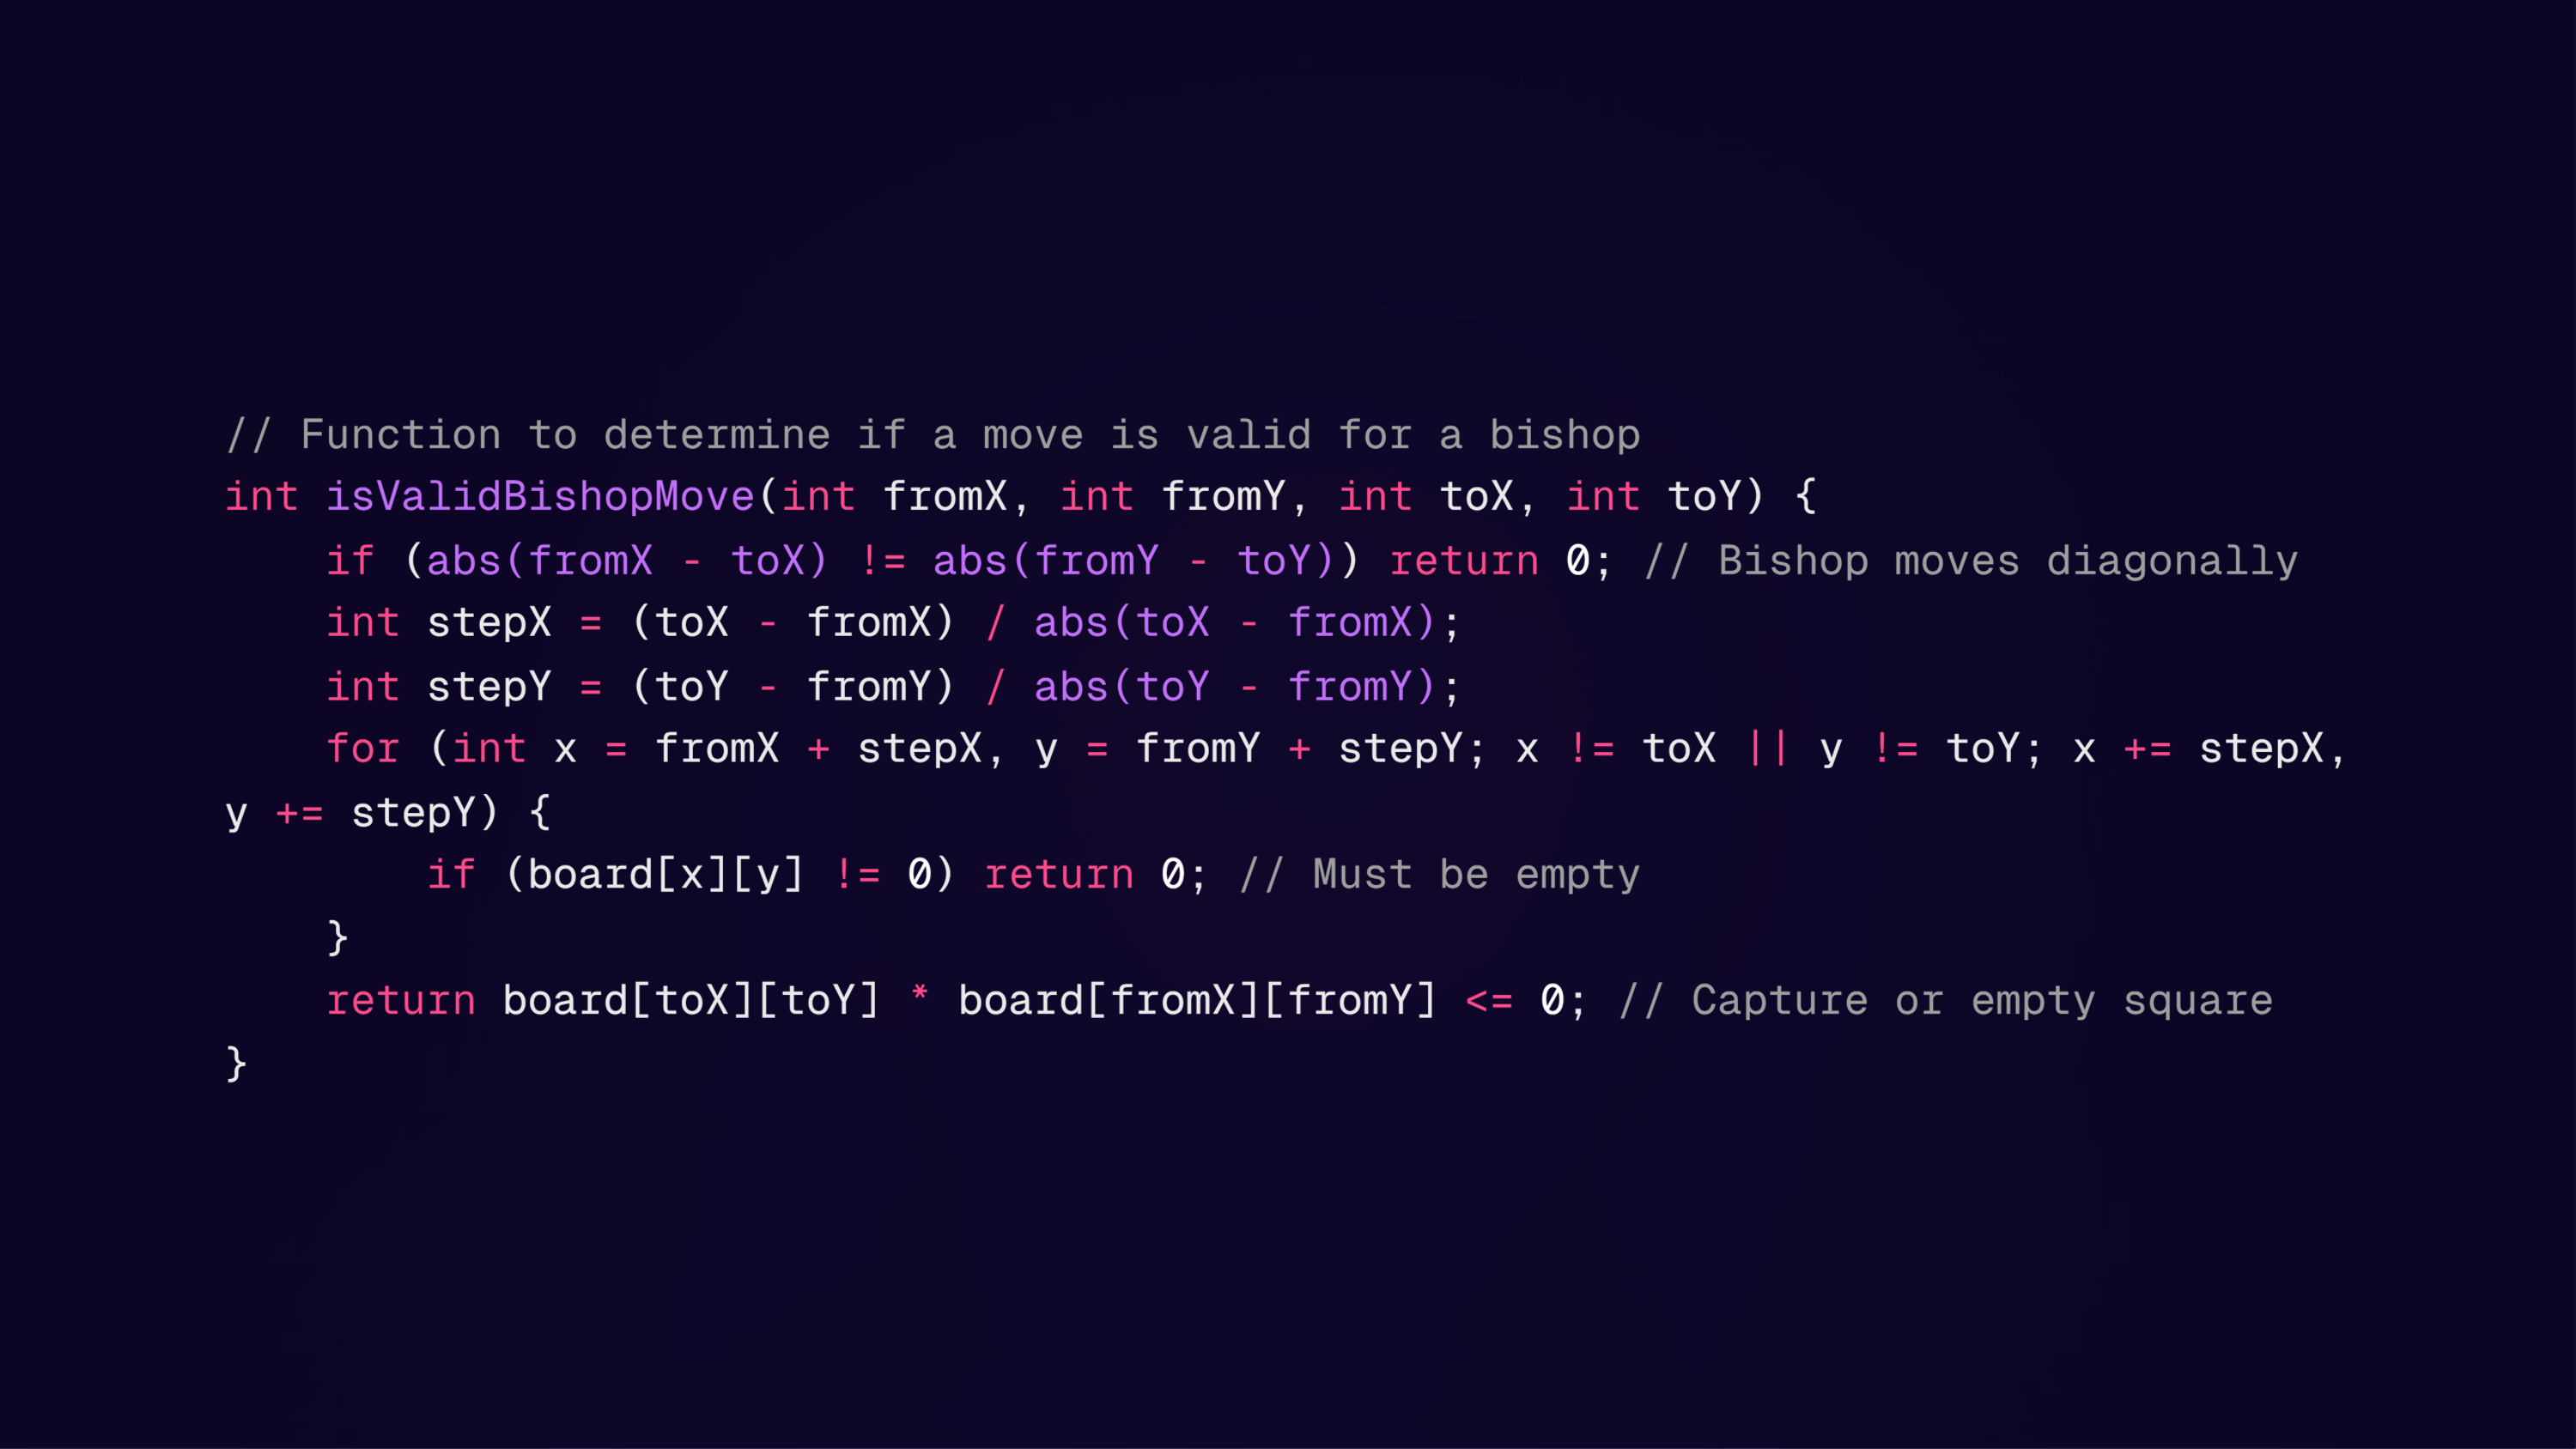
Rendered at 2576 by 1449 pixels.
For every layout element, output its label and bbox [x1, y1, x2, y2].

text_box [0, 0, 2576, 1449]
